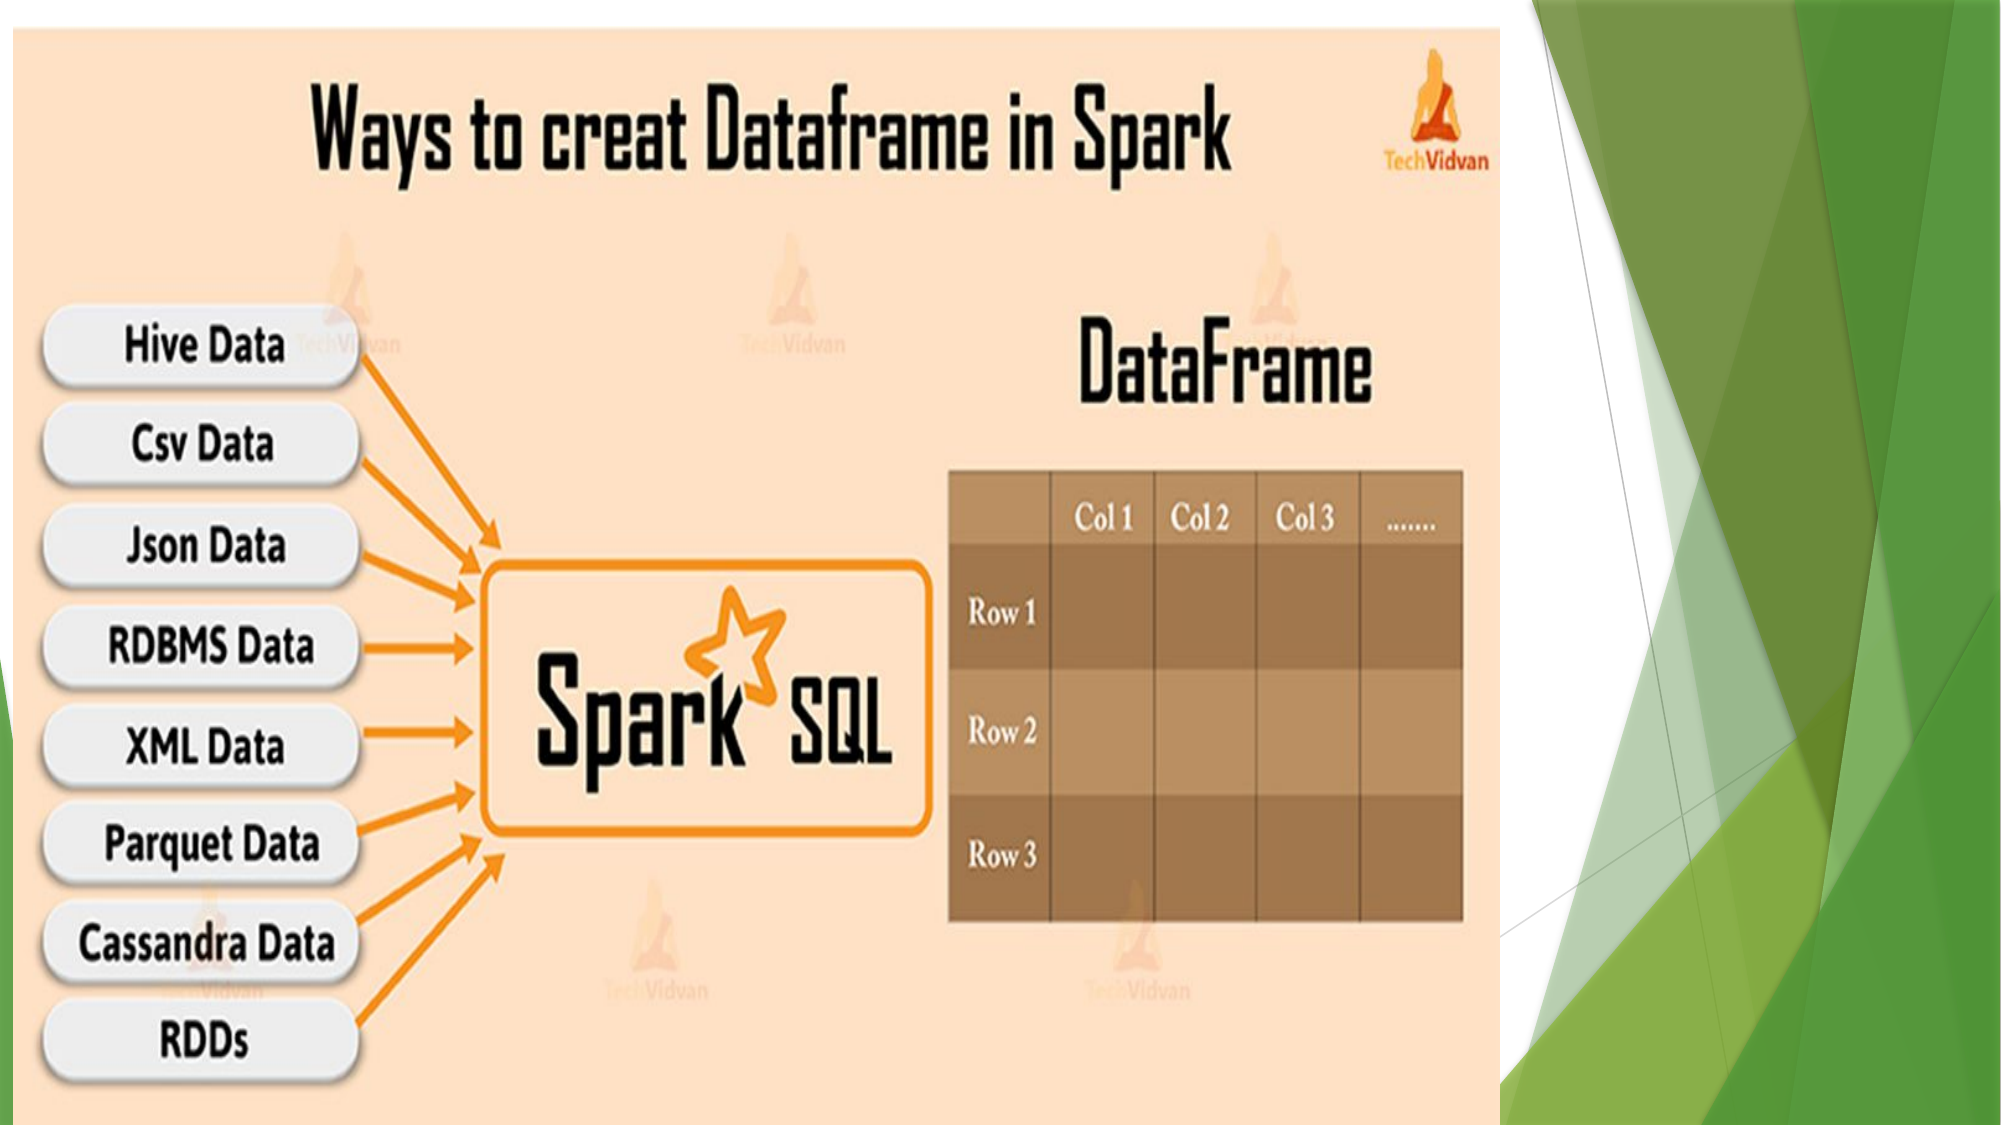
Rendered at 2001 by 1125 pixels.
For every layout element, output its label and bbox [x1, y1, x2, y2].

picture [13, 25, 1501, 1125]
